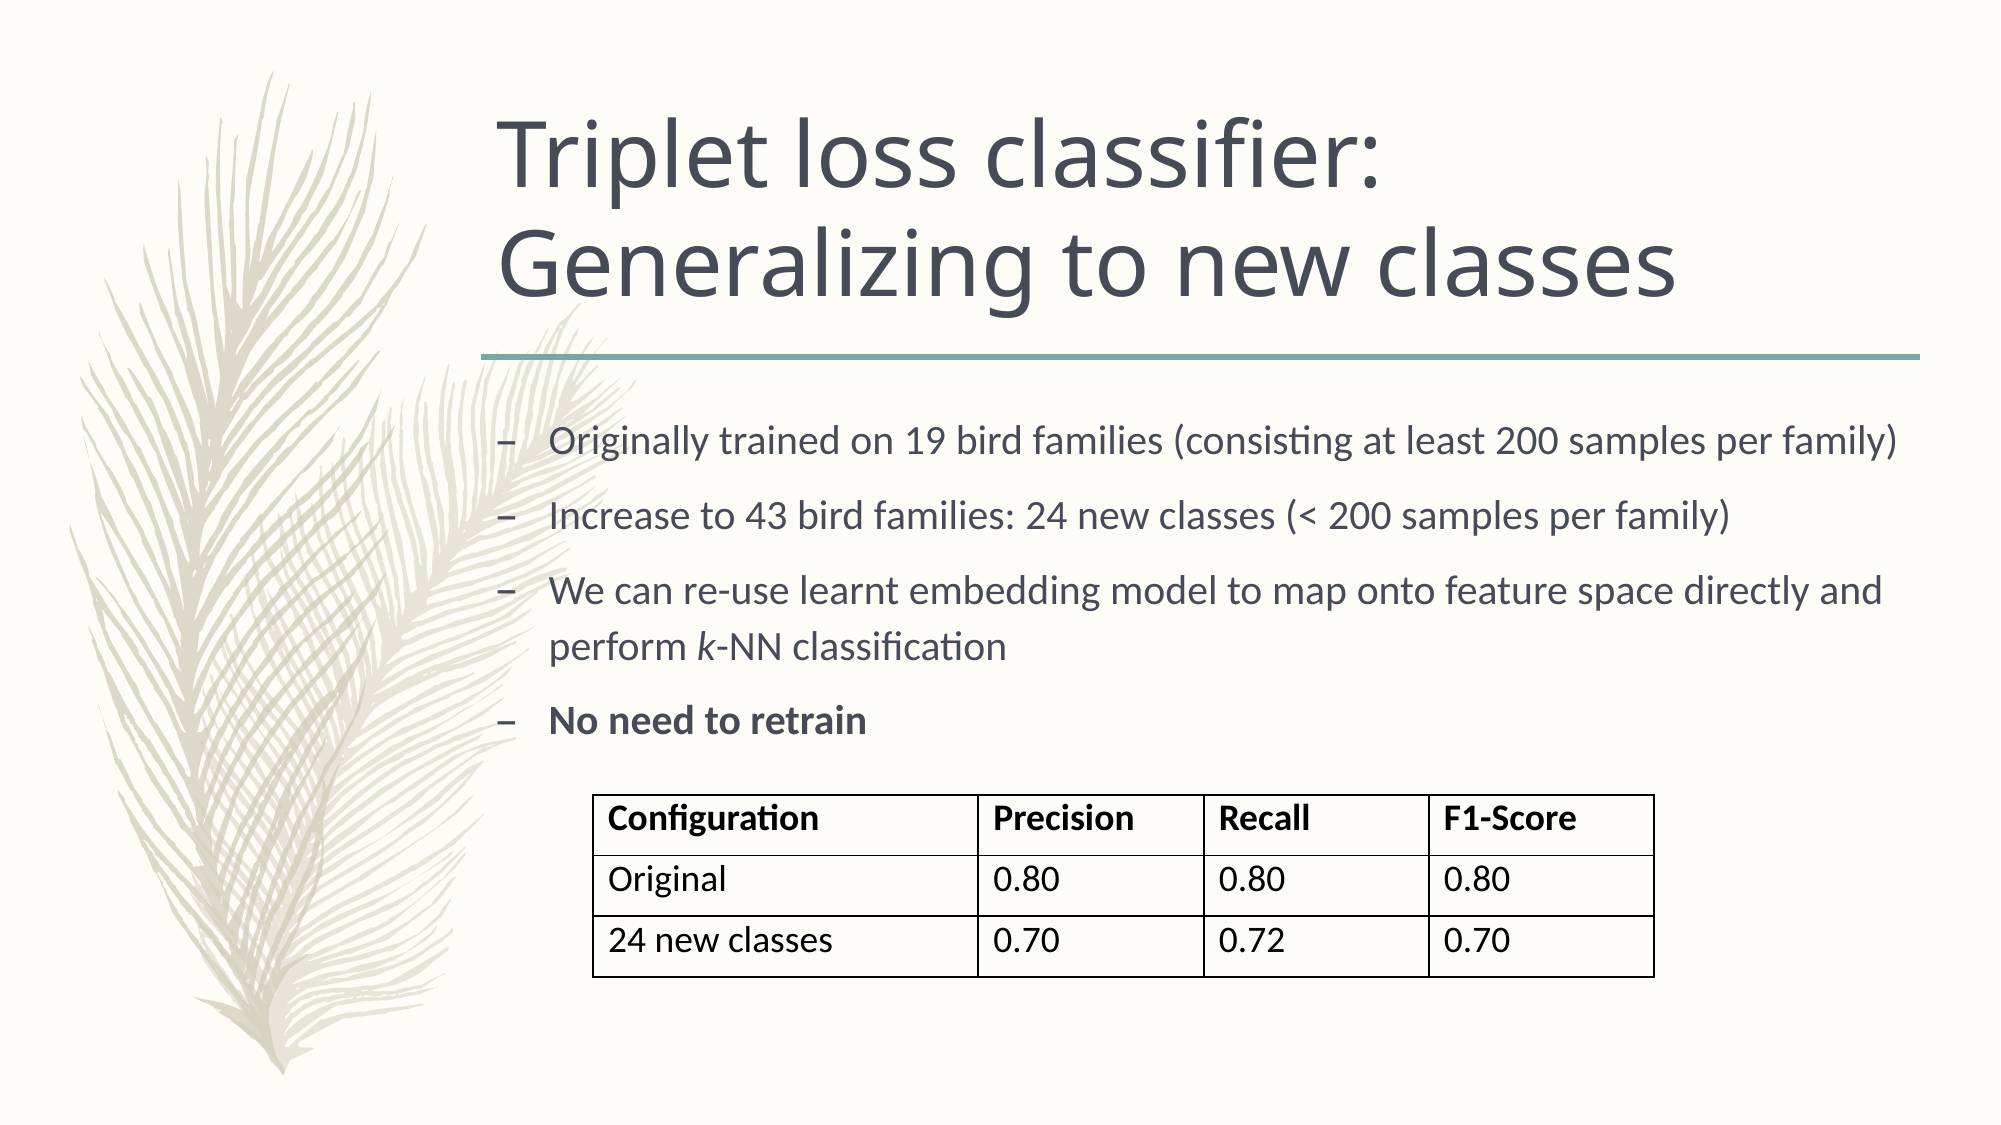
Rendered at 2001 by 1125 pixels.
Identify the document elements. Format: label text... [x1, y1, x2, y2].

table_cell Original [594, 856, 977, 915]
table_header Precision [979, 796, 1203, 855]
table_cell 0.72 [1205, 917, 1428, 976]
table_cell 0.80 [1205, 856, 1428, 915]
list Originally trained on 19 bird families (consisting at least 200 samples per family) Increase to 43 bird families: 24 new classes (< 200 samples per family) We can re-use learnt embedding model to map onto feature space directly and perform k-NN classification No need to retrain [481, 399, 1920, 999]
table_cell 24 new classes [594, 917, 977, 976]
table_cell 0.70 [979, 917, 1203, 976]
table_header Recall [1205, 796, 1428, 855]
table_header Configuration [594, 796, 977, 855]
table_cell 0.80 [1430, 856, 1653, 915]
table_header F1-Score [1430, 796, 1653, 855]
table_cell 0.70 [1430, 917, 1653, 976]
table_cell 0.80 [979, 856, 1203, 915]
title Triplet loss classifier: Generalizing to new classes [481, 93, 1920, 350]
